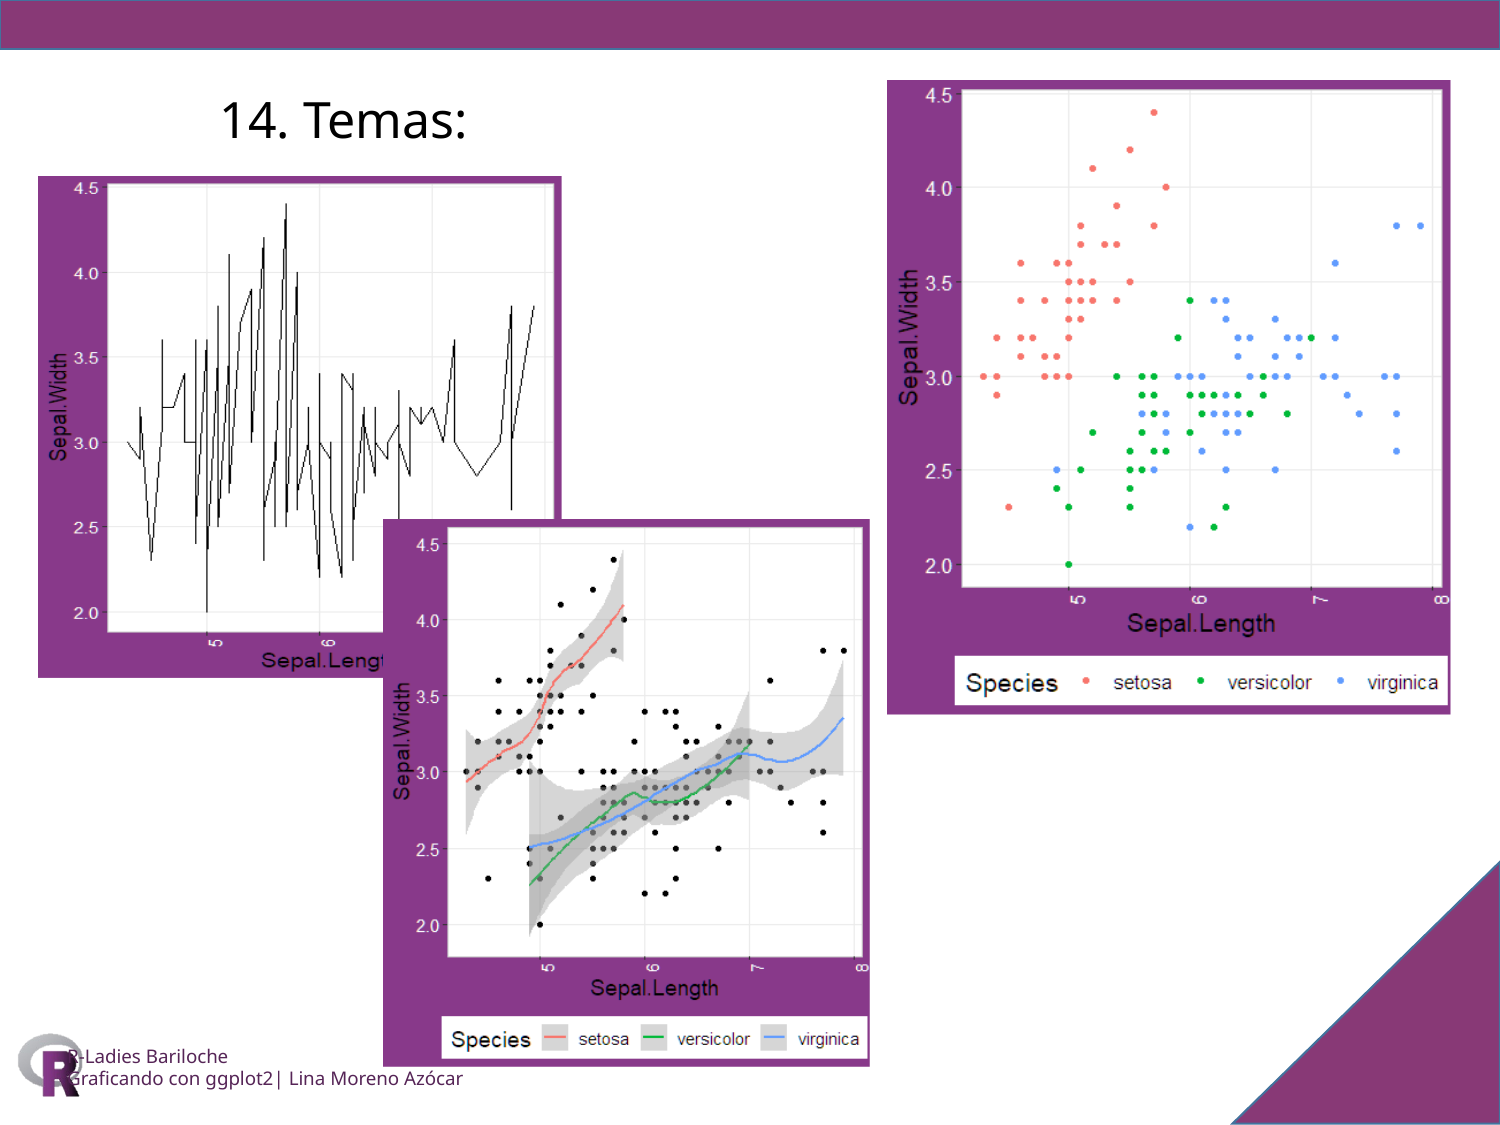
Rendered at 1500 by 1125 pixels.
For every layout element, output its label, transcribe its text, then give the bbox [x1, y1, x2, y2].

text_box [0, 0, 1500, 50]
picture [38, 176, 871, 1068]
picture [887, 80, 1452, 716]
text_box [1230, 860, 1500, 1125]
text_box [10, 1017, 441, 1113]
text_box 14. Temas: [204, 80, 483, 156]
